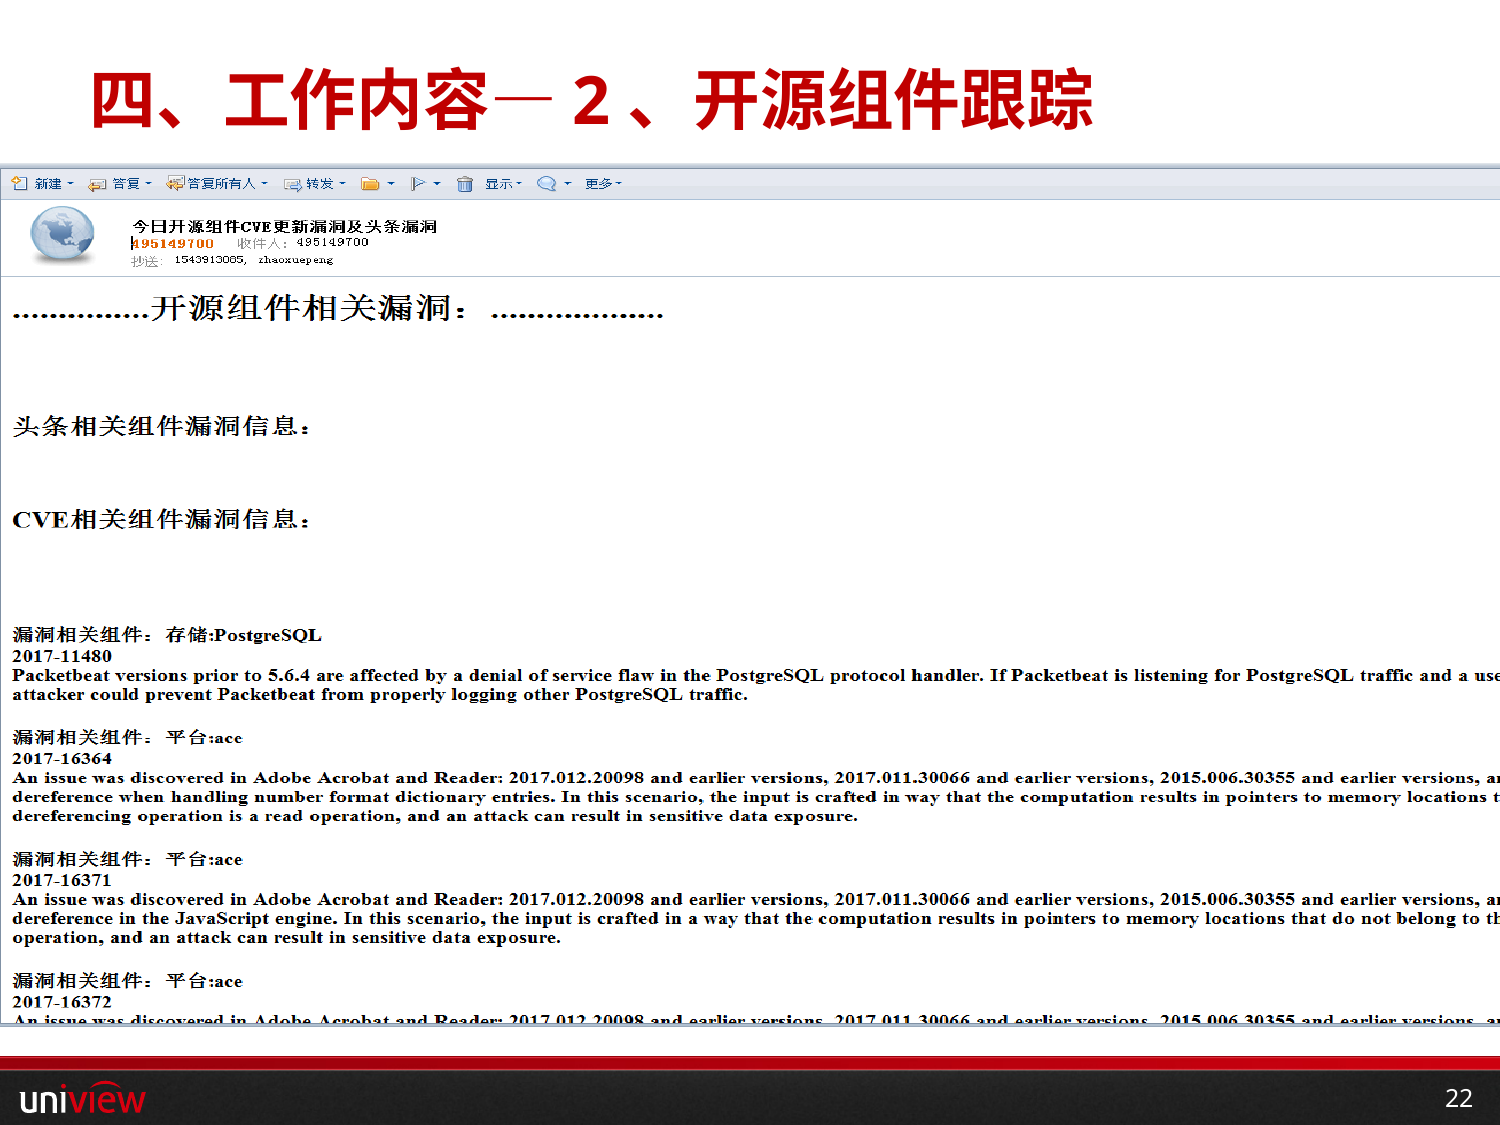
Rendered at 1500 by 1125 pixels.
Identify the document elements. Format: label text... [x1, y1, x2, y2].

title 四、工作内容—2、开源组件跟踪 [75, 50, 1447, 150]
picture [0, 163, 1500, 1027]
picture [0, 1056, 1500, 1125]
